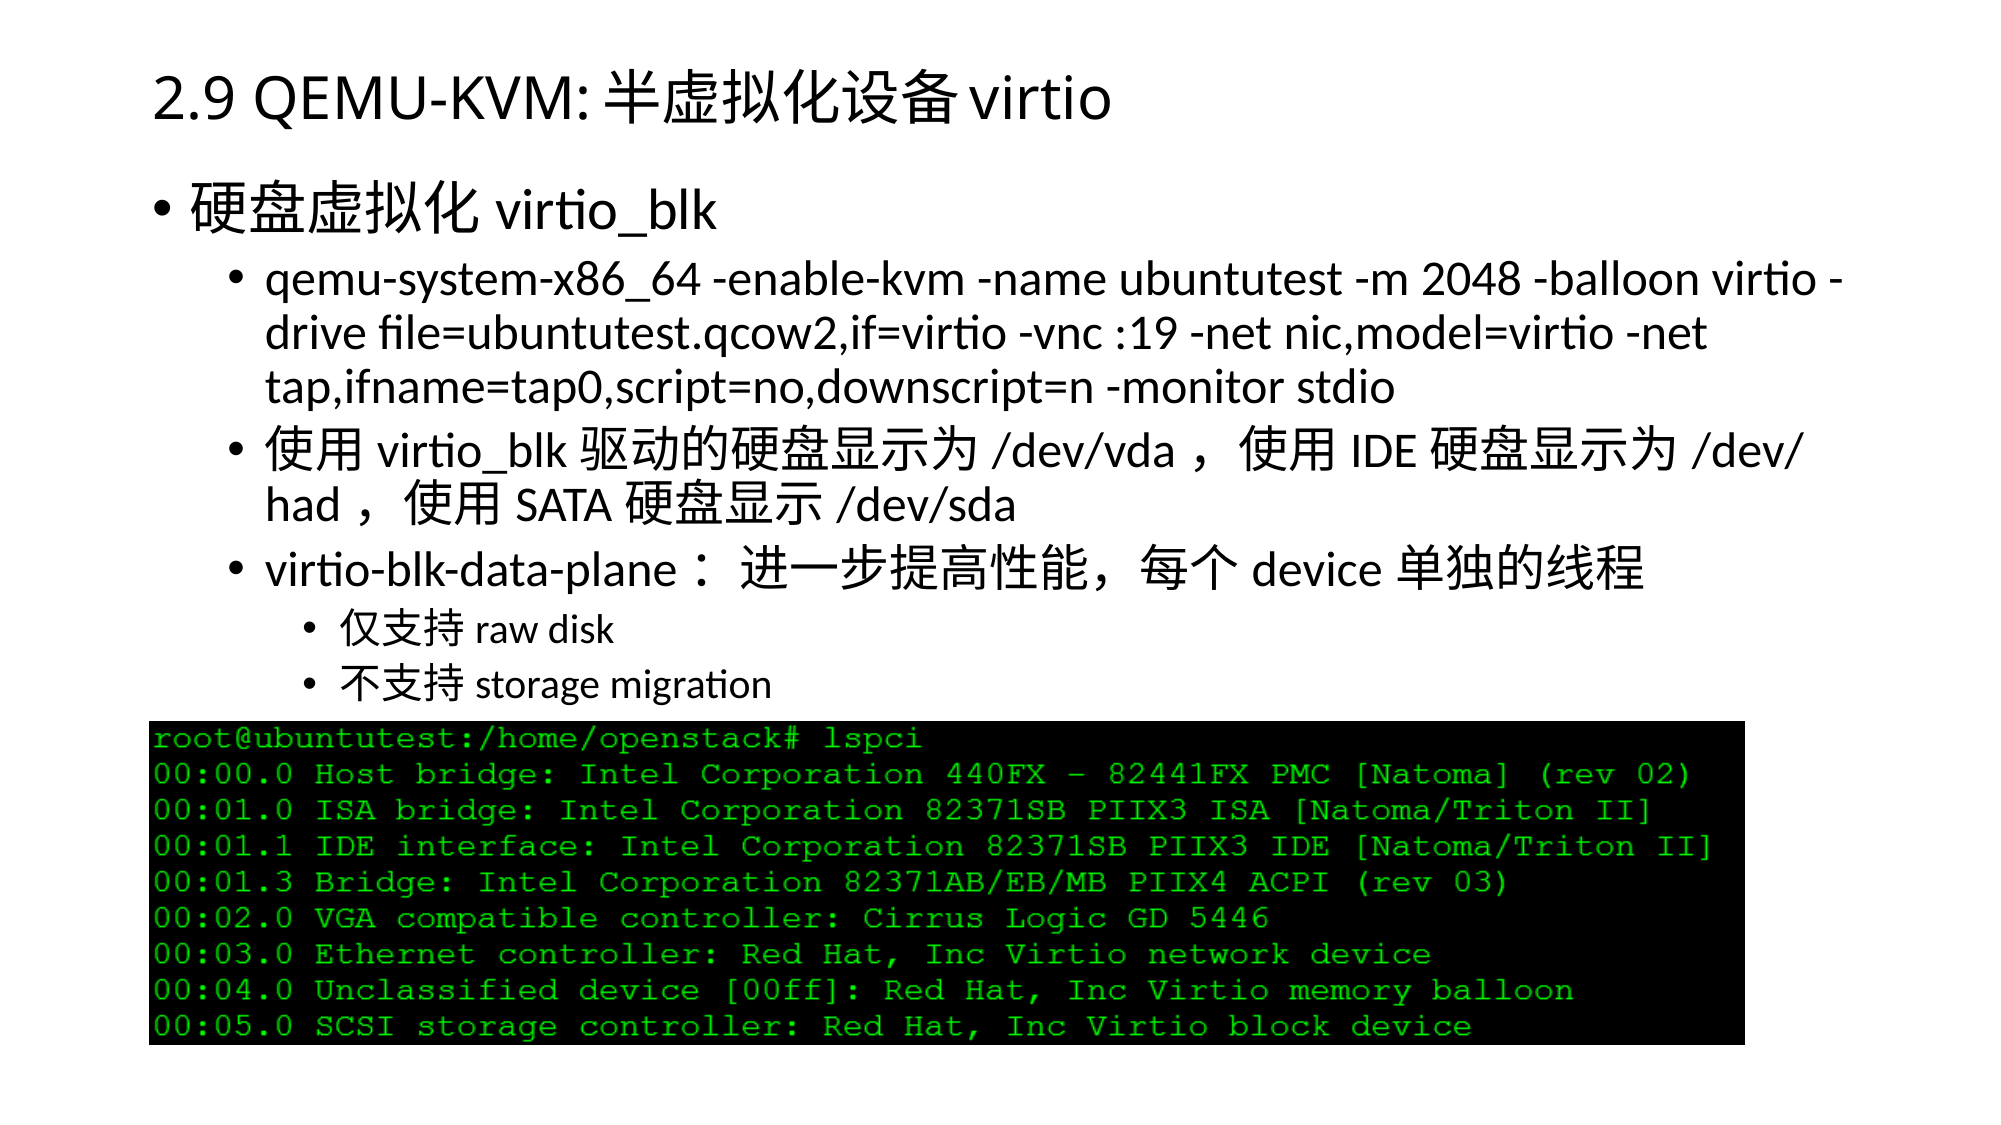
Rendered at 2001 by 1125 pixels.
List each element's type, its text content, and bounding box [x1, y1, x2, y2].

list 硬盘虚拟化virtio_blk qemu-system-x86_64 -enable-kvm -name ubuntutest -m 2048 -balloon virtio -drive file=ubuntutest.qcow2,if=virtio -vnc :19 -net nic,model=virtio -net tap,ifname=tap0,script=no,downscript=n -monitor stdio 使用virtio_blk驱动的硬盘显示为/dev/vda，使用IDE硬盘显示为/dev/had，使用SATA硬盘显示/dev/sda virtio-blk-data-plane：进一步提高性能，每个device单独的线程 仅支持raw disk 不支持storage migration [137, 171, 1863, 1014]
title 2.9 QEMU-KVM:半虚拟化设备virtio [137, 59, 1863, 140]
picture [149, 721, 1745, 1045]
